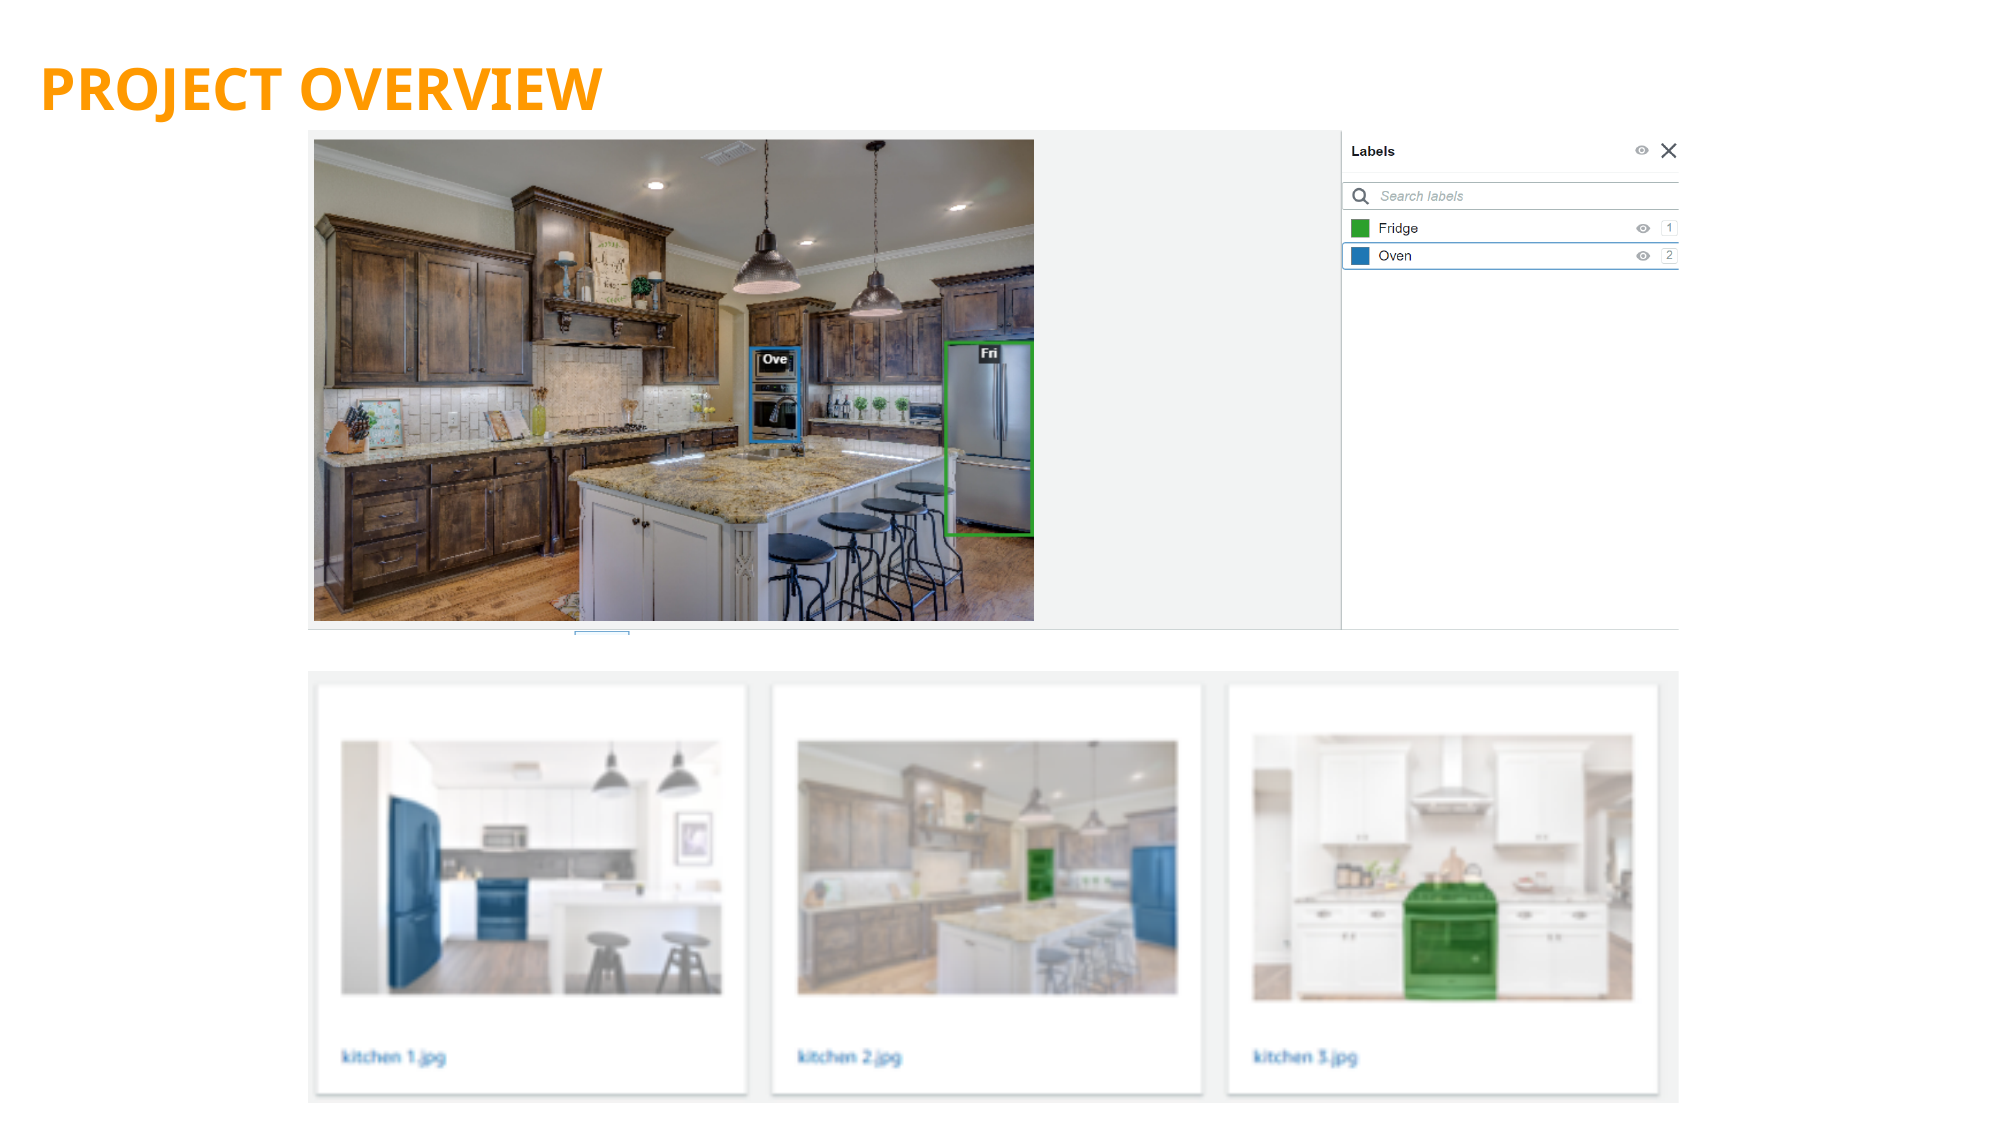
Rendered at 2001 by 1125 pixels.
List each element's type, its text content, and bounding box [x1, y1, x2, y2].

text_box PROJECT OVERVIEW [24, 44, 1863, 130]
picture [308, 130, 1679, 635]
picture [308, 671, 1679, 1103]
